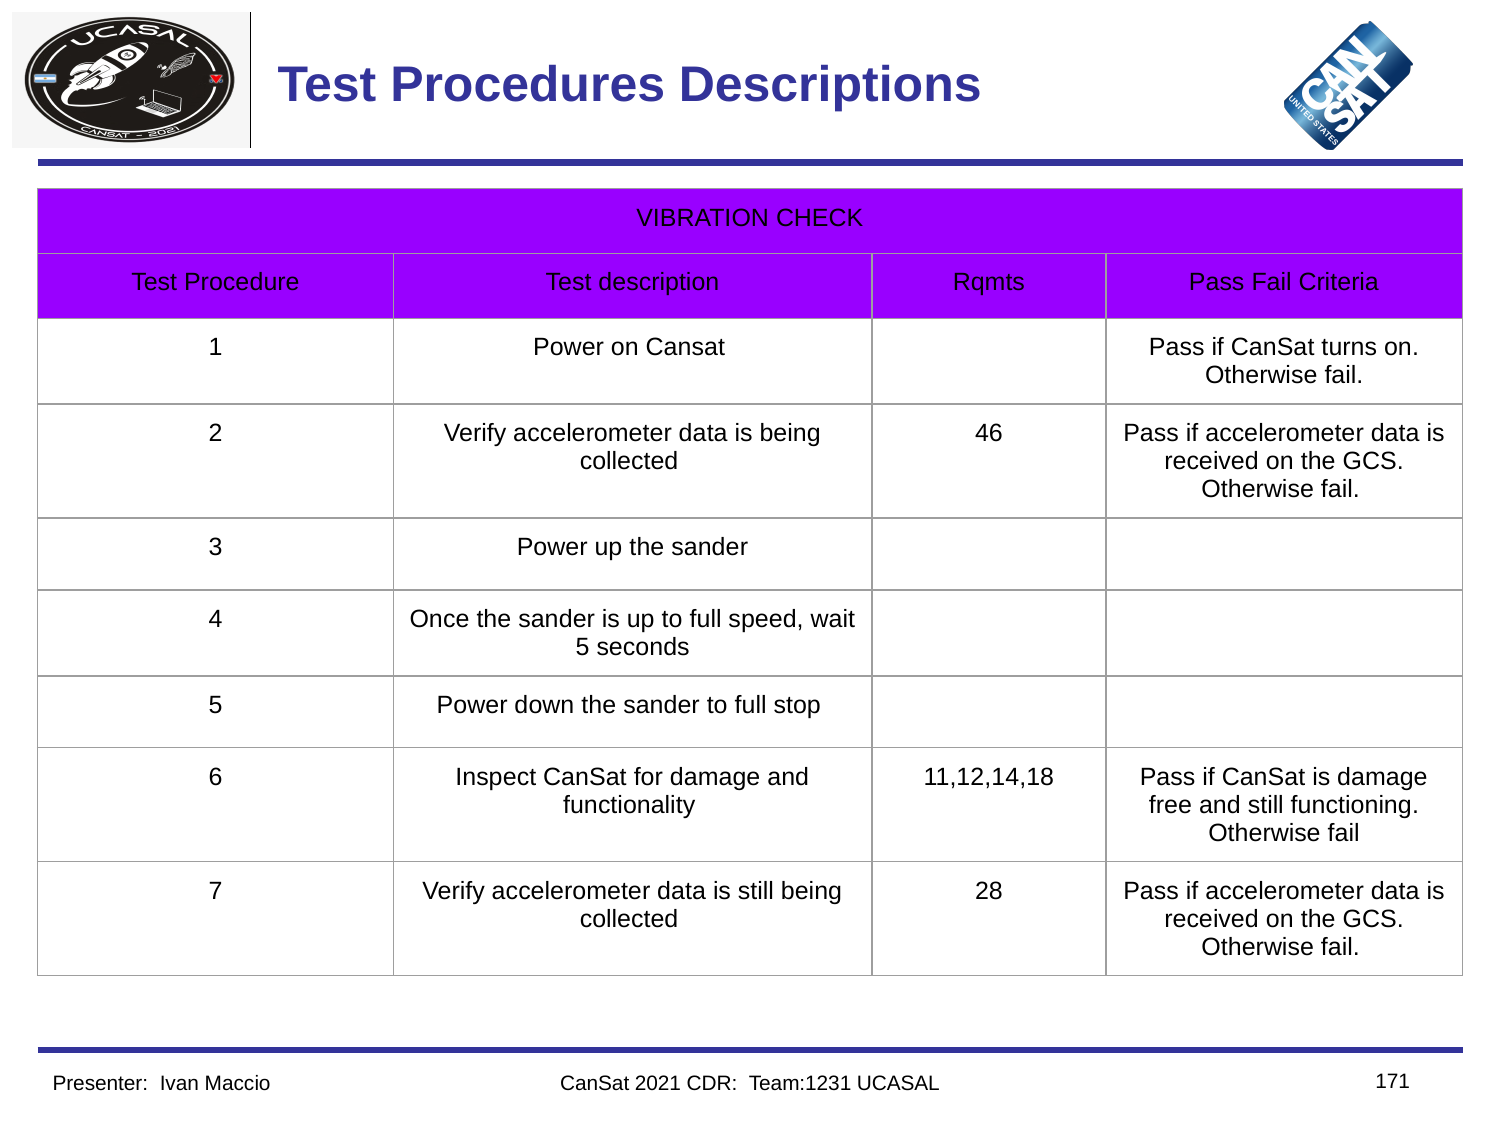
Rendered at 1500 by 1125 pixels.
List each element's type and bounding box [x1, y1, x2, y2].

table_cell [394, 319, 871, 403]
table_cell [38, 677, 393, 747]
table_cell [38, 254, 393, 318]
table_cell [1107, 254, 1462, 318]
table_header [38, 189, 1462, 253]
table_cell [873, 519, 1105, 589]
table_cell [1107, 319, 1462, 403]
table_cell [394, 405, 871, 517]
table_cell [394, 254, 871, 318]
table_cell [1107, 519, 1462, 589]
table_cell [38, 862, 393, 975]
table_cell [38, 748, 393, 861]
table_cell [38, 319, 393, 403]
footer [450, 1062, 1050, 1103]
table_cell [394, 862, 871, 975]
table_cell [38, 405, 393, 517]
text_box [37, 1062, 413, 1103]
table_cell [394, 519, 871, 589]
table_cell [873, 319, 1105, 403]
table_cell [873, 591, 1105, 675]
table_cell [873, 405, 1105, 517]
table_cell [394, 677, 871, 747]
title [262, 12, 1238, 150]
table_cell [873, 862, 1105, 975]
table_cell [1107, 405, 1462, 517]
table_cell [394, 591, 871, 675]
table_cell [1107, 862, 1462, 975]
table_cell [873, 254, 1105, 318]
table_cell [38, 591, 393, 675]
table_cell [394, 748, 871, 861]
picture [12, 12, 250, 148]
table_cell [1107, 748, 1462, 861]
table_cell [873, 677, 1105, 747]
table_cell [1107, 677, 1462, 747]
slide_number [1312, 1059, 1425, 1100]
picture [1284, 21, 1413, 150]
table_cell [873, 748, 1105, 861]
table_cell [1107, 591, 1462, 675]
table_cell [38, 519, 393, 589]
